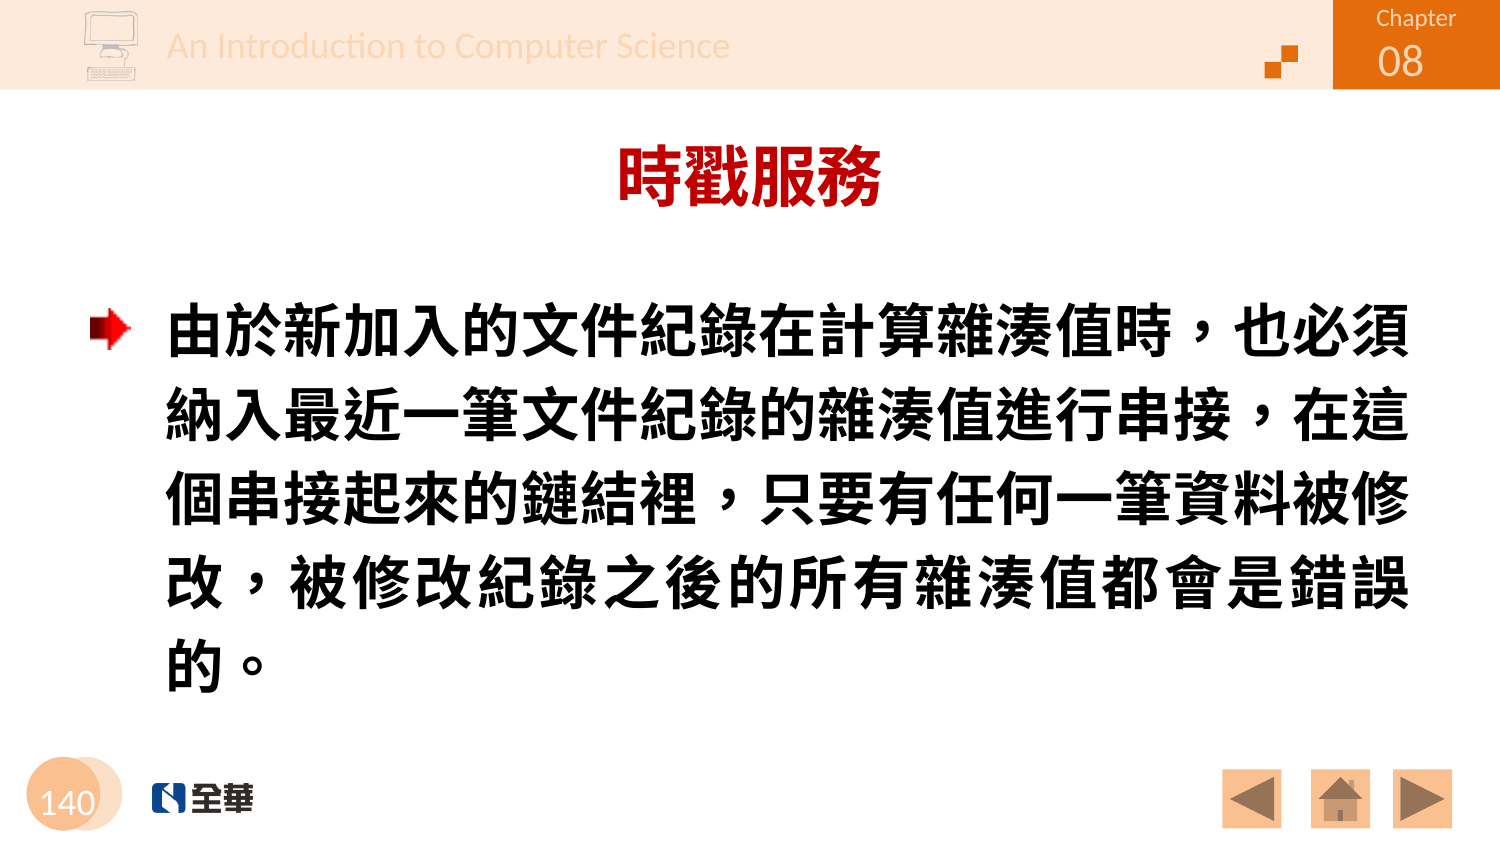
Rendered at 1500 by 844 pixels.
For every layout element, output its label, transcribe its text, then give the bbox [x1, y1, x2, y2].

picture [84, 11, 138, 81]
title 時戳服務 [75, 104, 1425, 245]
picture [152, 783, 253, 813]
picture [90, 308, 131, 350]
list 由於新加入的文件紀錄在計算雜湊值時，也必須納入最近一筆文件紀錄的雜湊值進行串接，在這個串接起來的鏈結裡，只要有任何一筆資料被修改，被修改紀錄之後的所有雜湊值都會是錯誤的。 [75, 272, 1425, 754]
